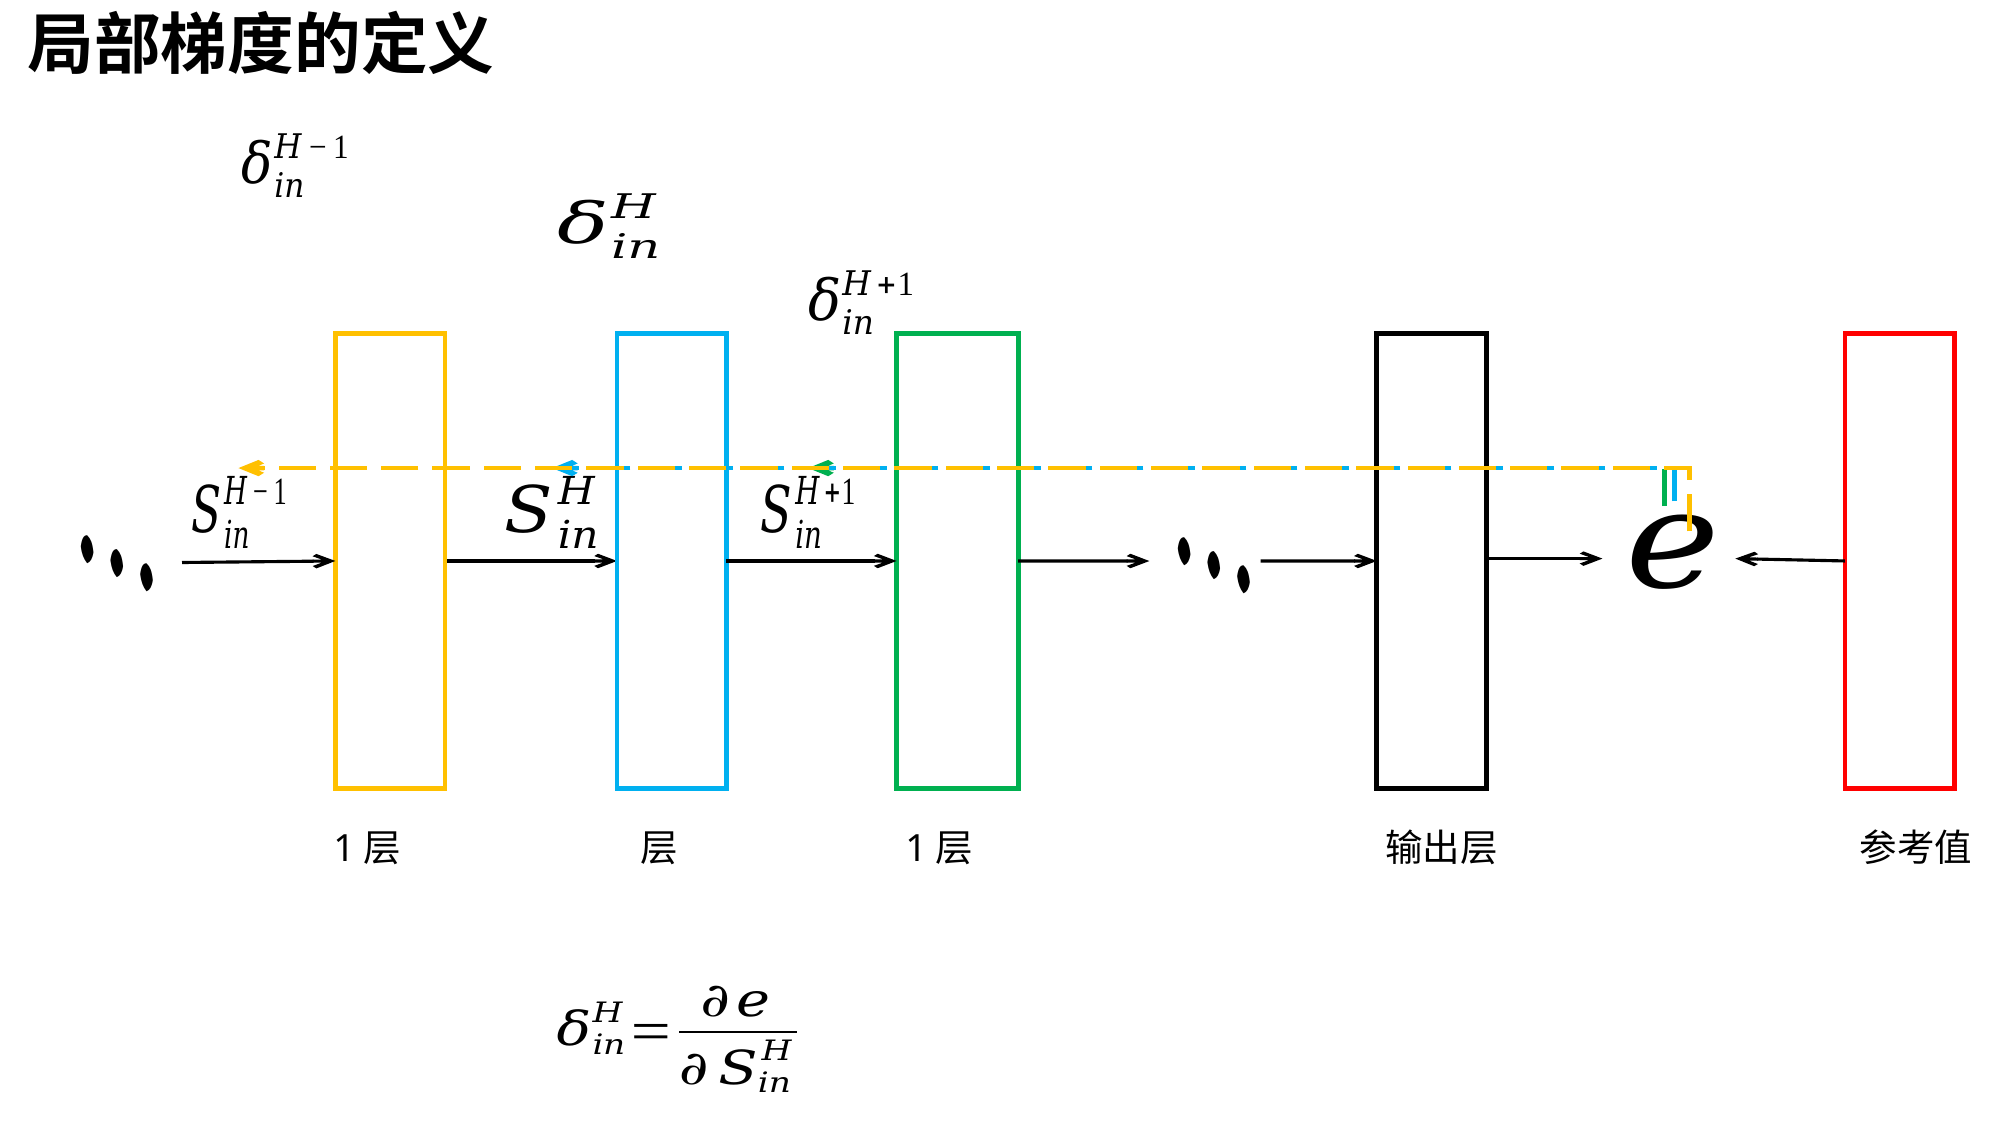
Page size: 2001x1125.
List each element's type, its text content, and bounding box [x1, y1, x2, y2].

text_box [50, 126, 1955, 878]
text_box 局部梯度的定义 [12, 0, 560, 90]
text_box 参考值 [1955, 816, 2000, 877]
